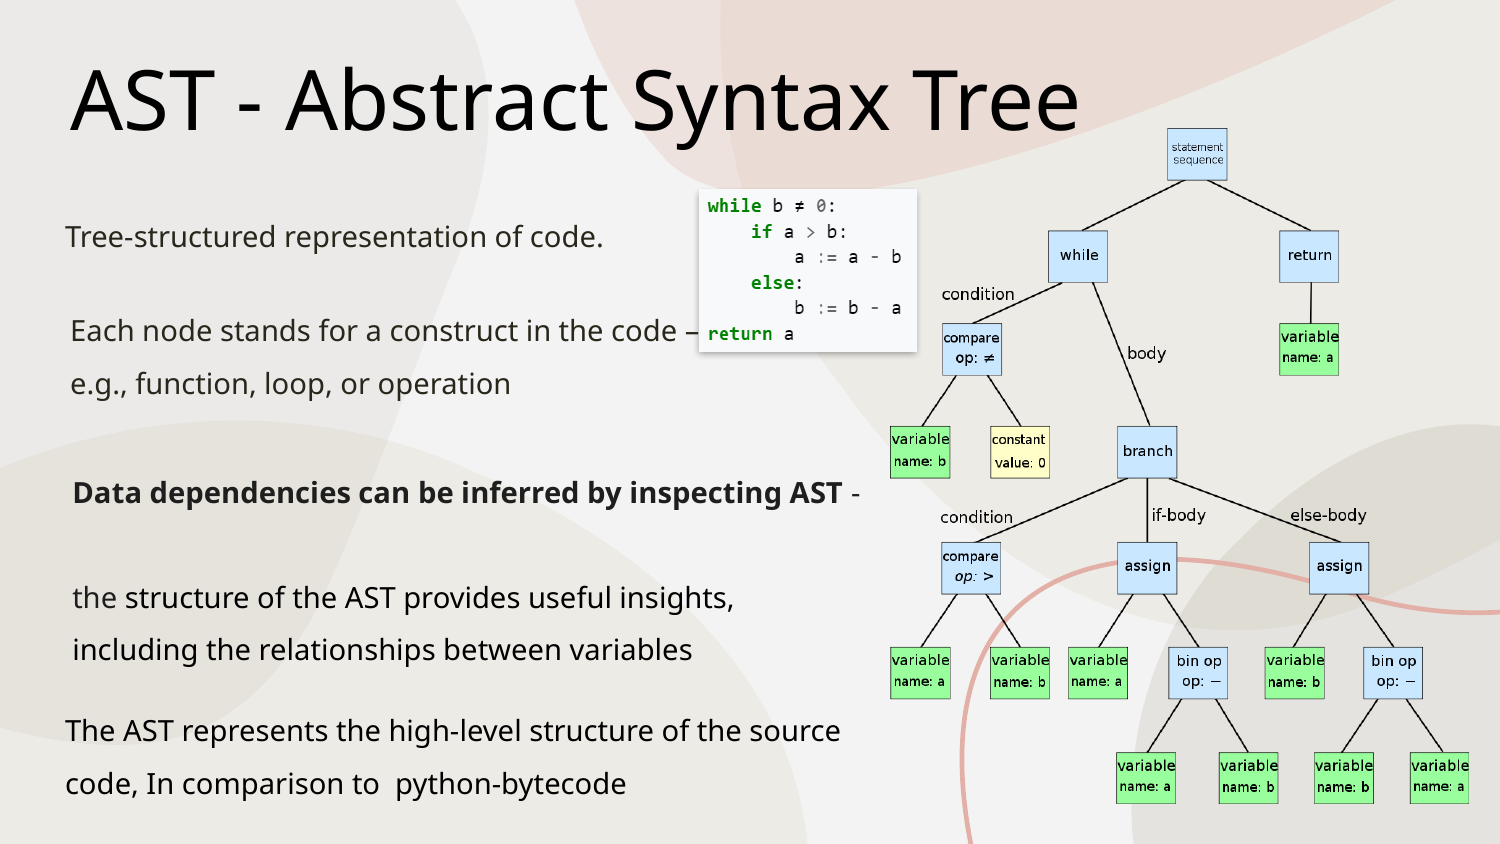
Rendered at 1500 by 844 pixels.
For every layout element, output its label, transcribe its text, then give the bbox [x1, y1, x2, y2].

text_box Data dependencies can be inferred by inspecting AST - the structure of the AST provides useful insights, including the relationships between variables [31, 449, 881, 674]
text_box AST - Abstract Syntax Tree [55, 40, 1156, 155]
text_box Each node stands for a construct in the code – e.g., function, loop, or operation [55, 287, 723, 408]
picture [699, 128, 1469, 804]
text_box Tree-structured representation of code. [50, 193, 695, 262]
text_box The AST represents the high-level structure of the source code, In comparison to python-bytecode [50, 687, 881, 808]
